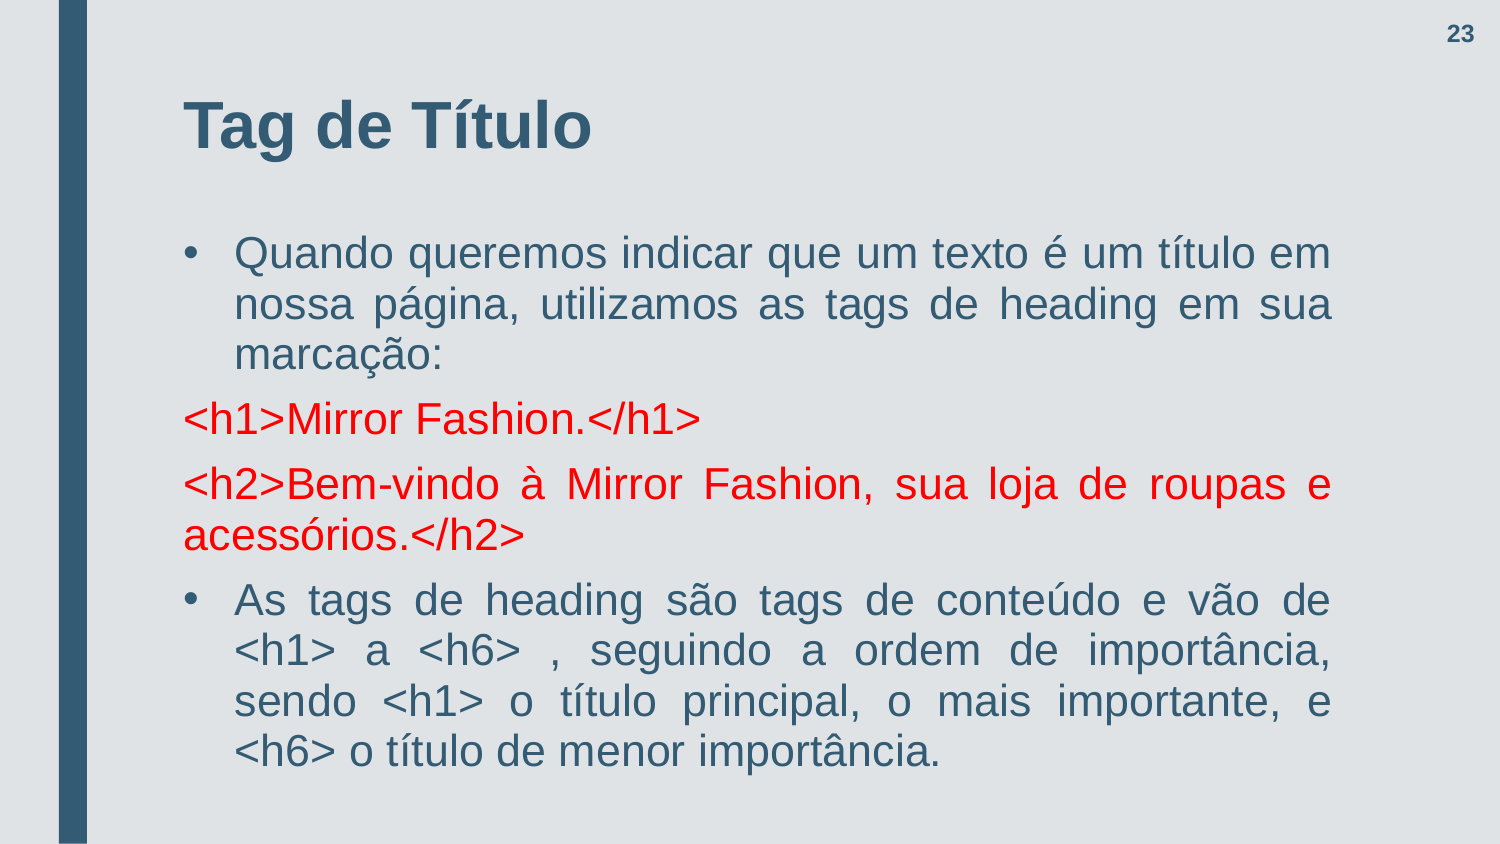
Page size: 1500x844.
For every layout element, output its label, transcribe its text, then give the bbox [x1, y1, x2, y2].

list Quando queremos indicar que um texto é um título em nossa página, utilizamos as tags de heading em sua marcação: <h1>Mirror Fashion.</h1> <h2>Bem-vindo à Mirror Fashion, sua loja de roupas e acessórios.</h2> As tags de heading são tags de conteúdo e vão de <h1> a <h6> , seguindo a ordem de importância, sendo <h1> o título principal, o mais importante, e <h6> o título de menor importância. [168, 221, 1351, 788]
slide_number 23 [1293, 7, 1490, 58]
title Tag de Título [168, 84, 1351, 210]
